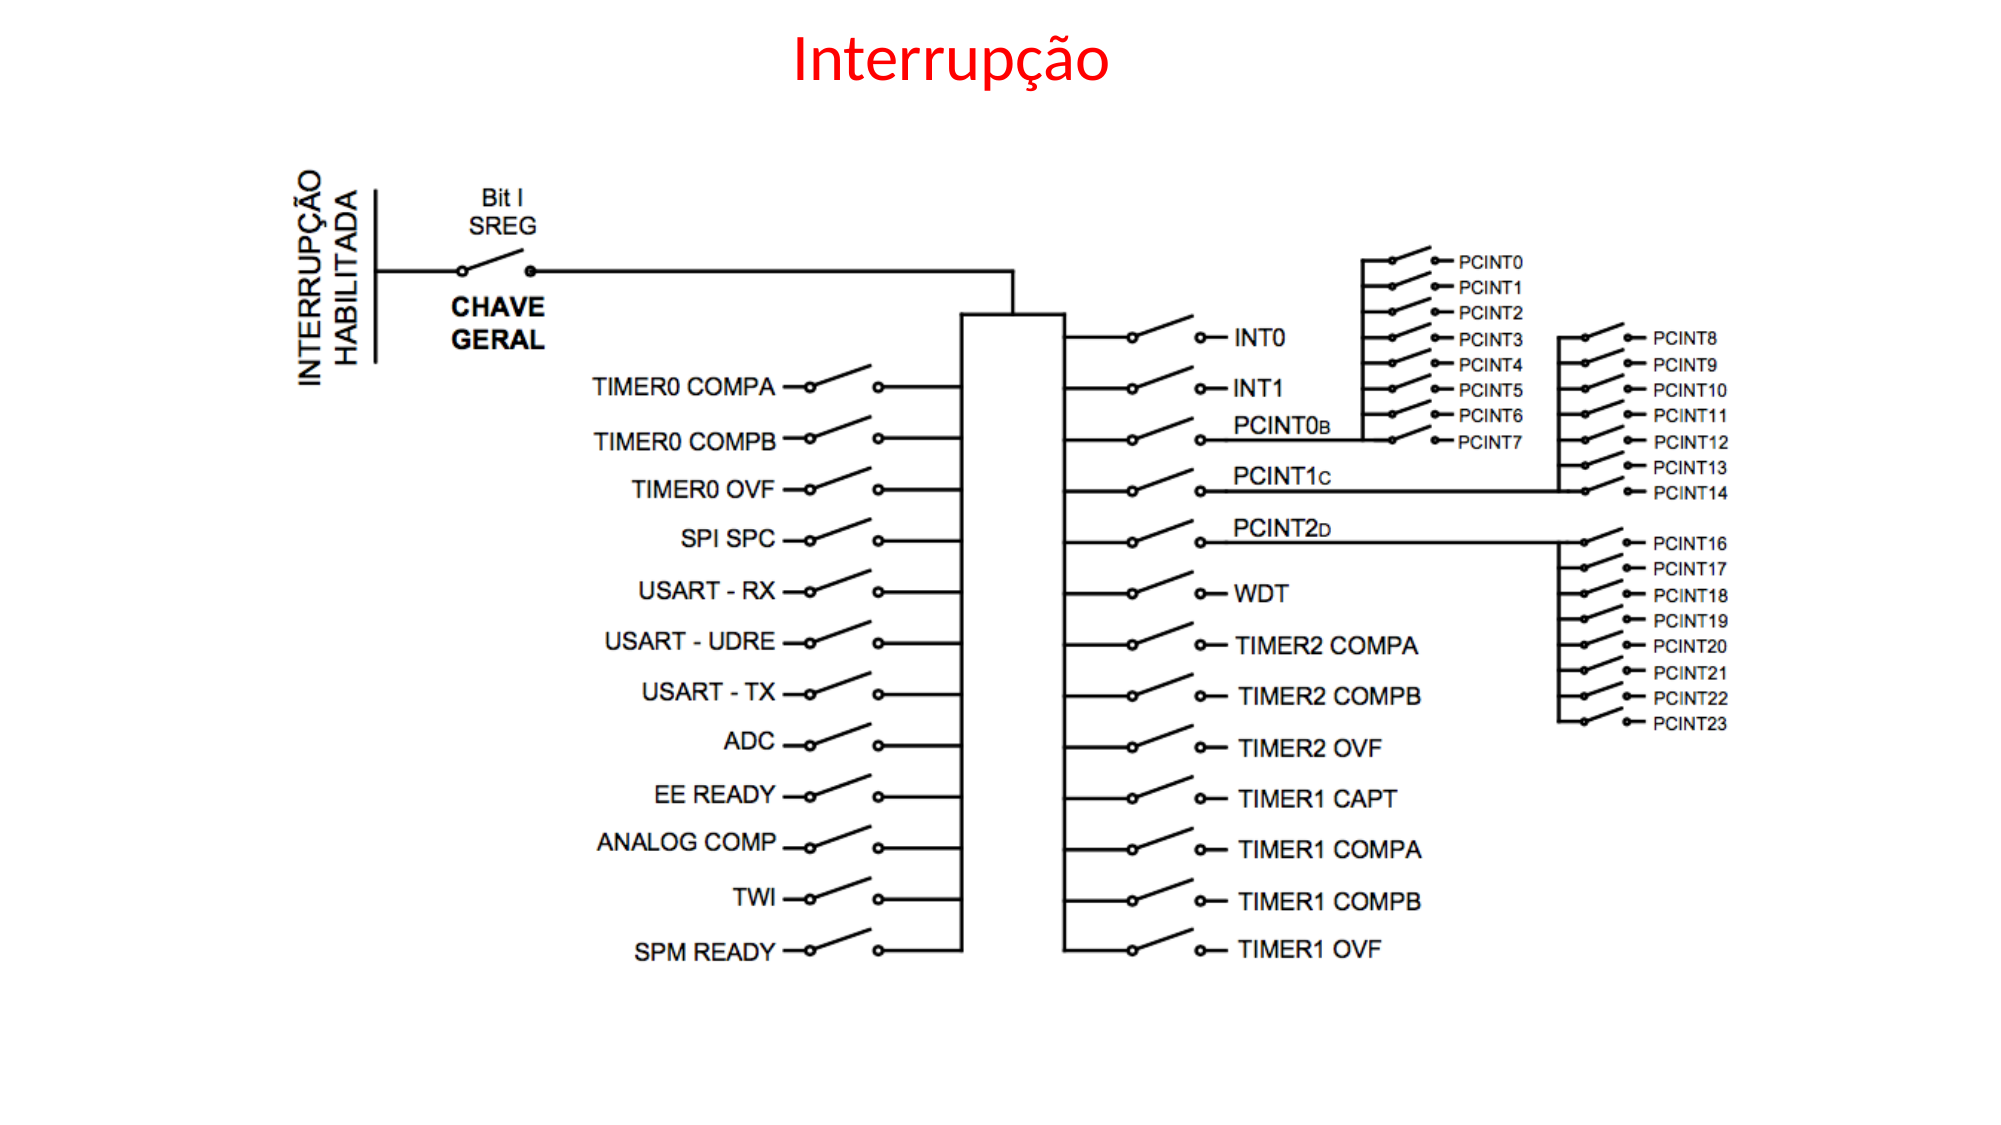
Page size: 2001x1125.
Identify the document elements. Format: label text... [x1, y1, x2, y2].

text_box Interrupção [777, 6, 2000, 101]
picture [249, 147, 1751, 976]
